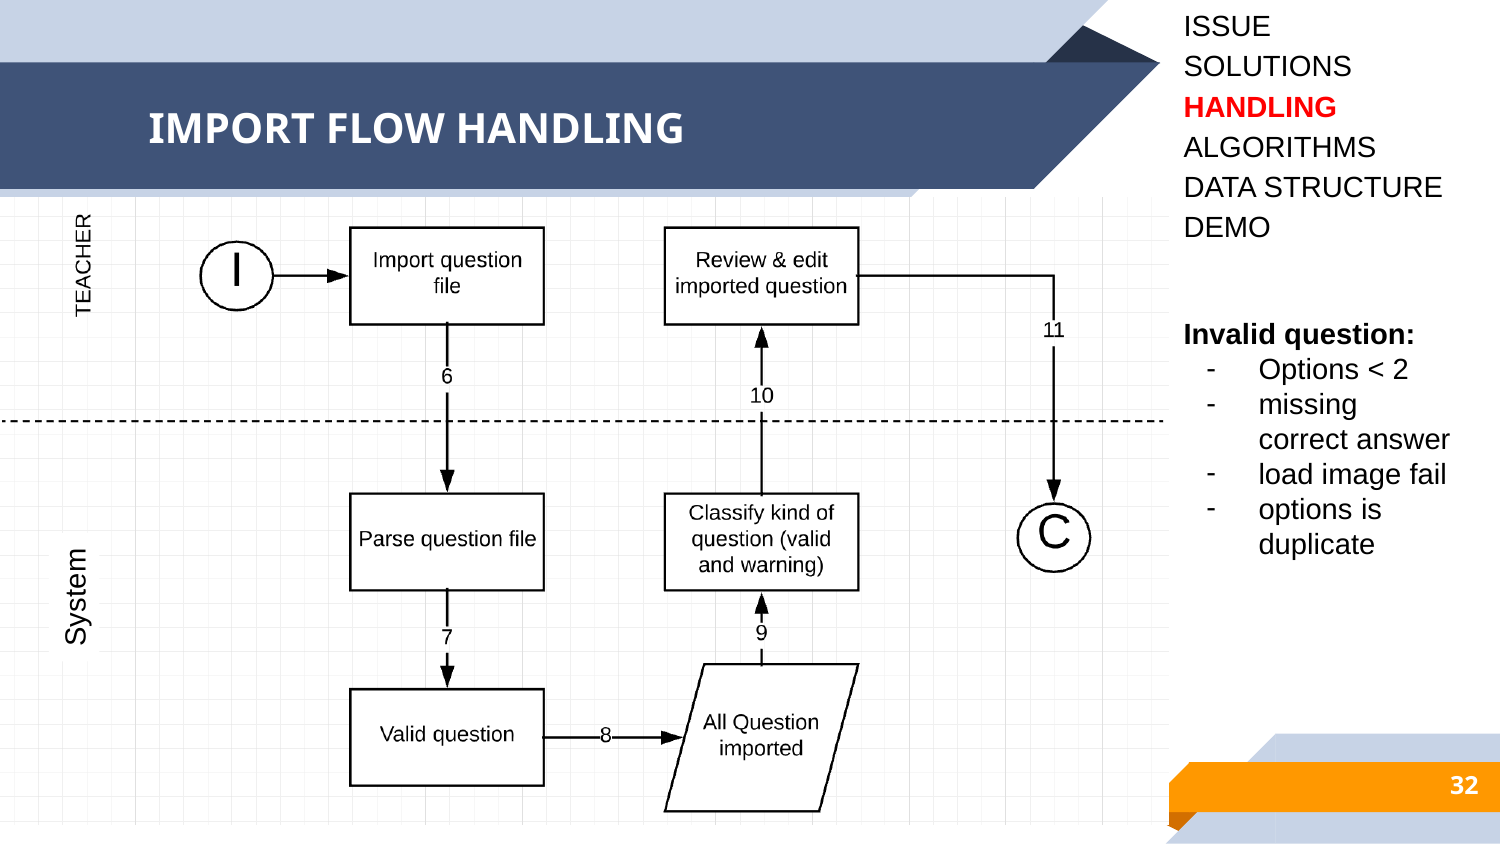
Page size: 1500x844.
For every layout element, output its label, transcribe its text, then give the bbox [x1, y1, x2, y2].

text_box ISSUE SOLUTIONS HANDLING ALGORITHMS DATA STRUCTURE DEMO [1168, 0, 1468, 249]
slide_number ‹#› [1249, 760, 1494, 813]
picture [0, 196, 1169, 825]
title IMPORT FLOW HANDLING [133, 64, 997, 190]
text_box Invalid question: Options < 2 missing correct answer load image fail options is duplicate [1172, 300, 1468, 608]
